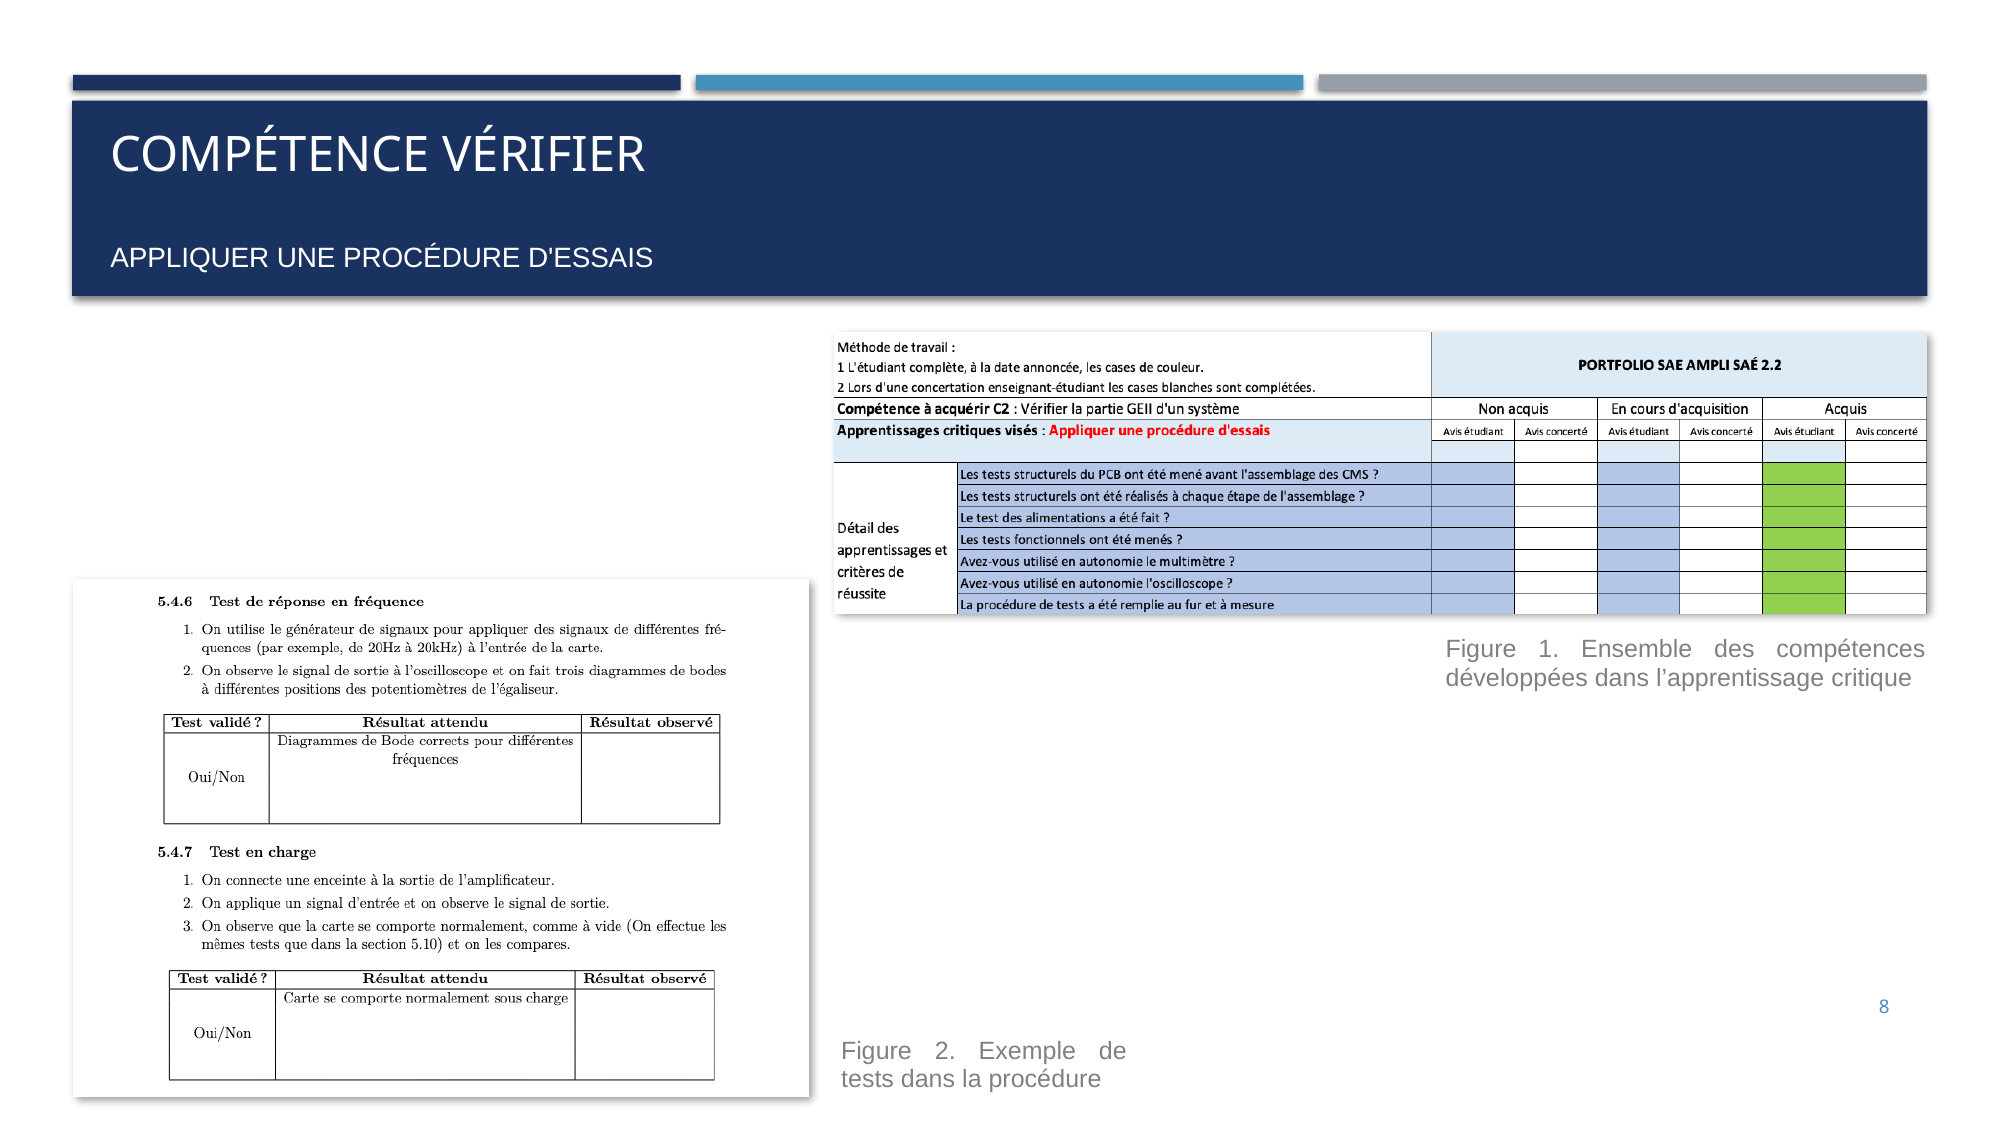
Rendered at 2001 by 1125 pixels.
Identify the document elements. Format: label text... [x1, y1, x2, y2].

picture [72, 578, 810, 1098]
table_header Figure 2. Exemple de tests dans la procédure [841, 1037, 1127, 1093]
title Compétence Vérifier Appliquer une procédure d'essais [95, 115, 1905, 282]
table_header Figure 1. Ensemble des compétences développées dans l’apprentissage critique [1446, 635, 1926, 691]
slide_number 8 [1732, 977, 1905, 1037]
picture [834, 332, 1927, 615]
